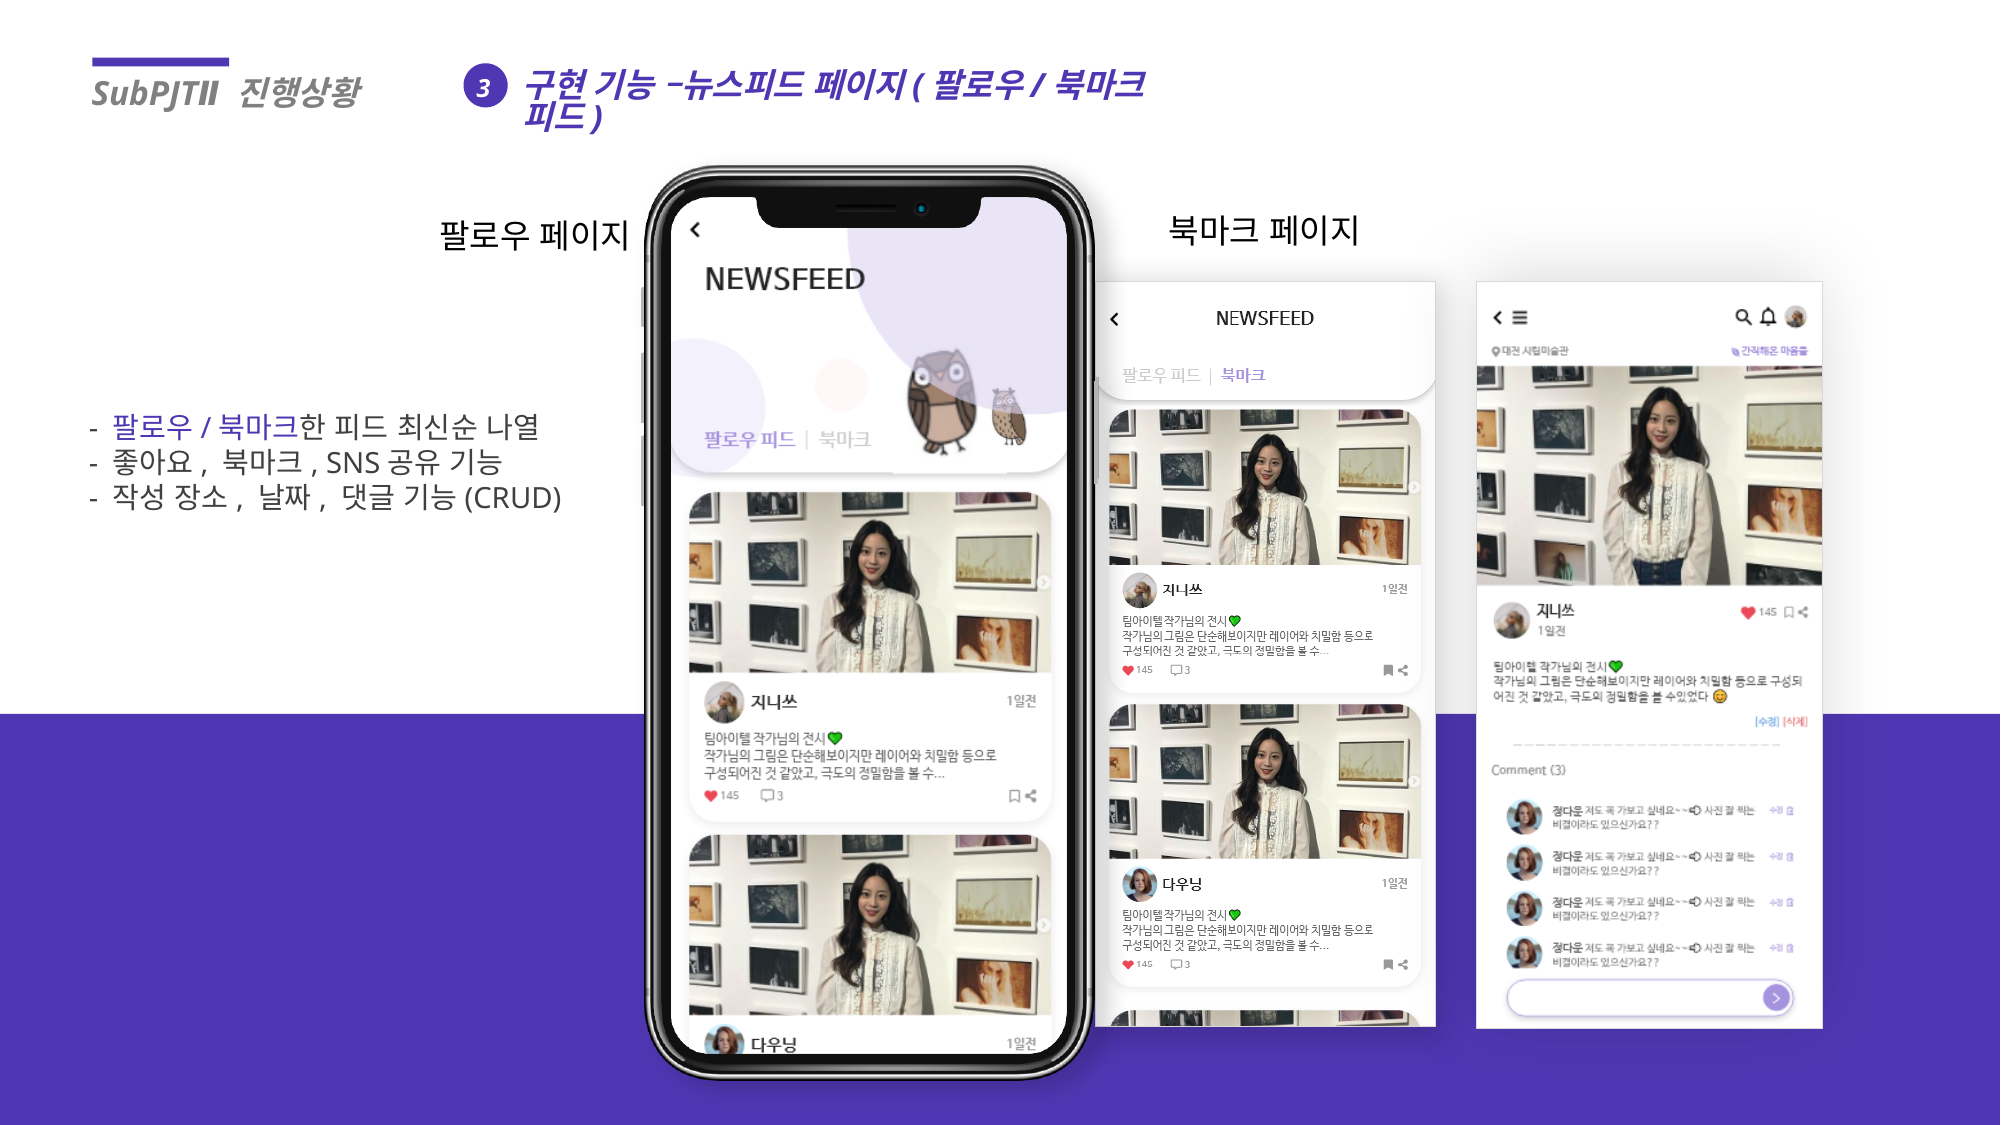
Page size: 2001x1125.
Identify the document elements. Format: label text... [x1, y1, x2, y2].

text_box [466, 71, 509, 109]
text_box 팔로우 페이지 [424, 208, 633, 263]
text_box [0, 713, 2000, 1125]
list 구현 기능 –뉴스피드 페이지(팔로우/북마크 피드) [507, 65, 1211, 126]
text_box - 팔로우/북마크한 피드 최신순 나열 - 좋아요, 북마크, SNS공유 기능 - 작성 장소, 날짜, 댓글 기능(CRUD) [73, 401, 577, 557]
list 3 [461, 63, 504, 99]
list SubPJTⅡ 진행상황 [76, 73, 386, 99]
text_box 북마크 페이지 [1154, 203, 1377, 258]
picture [1476, 281, 1823, 1029]
picture [633, 154, 1436, 1091]
text_box [91, 57, 230, 67]
